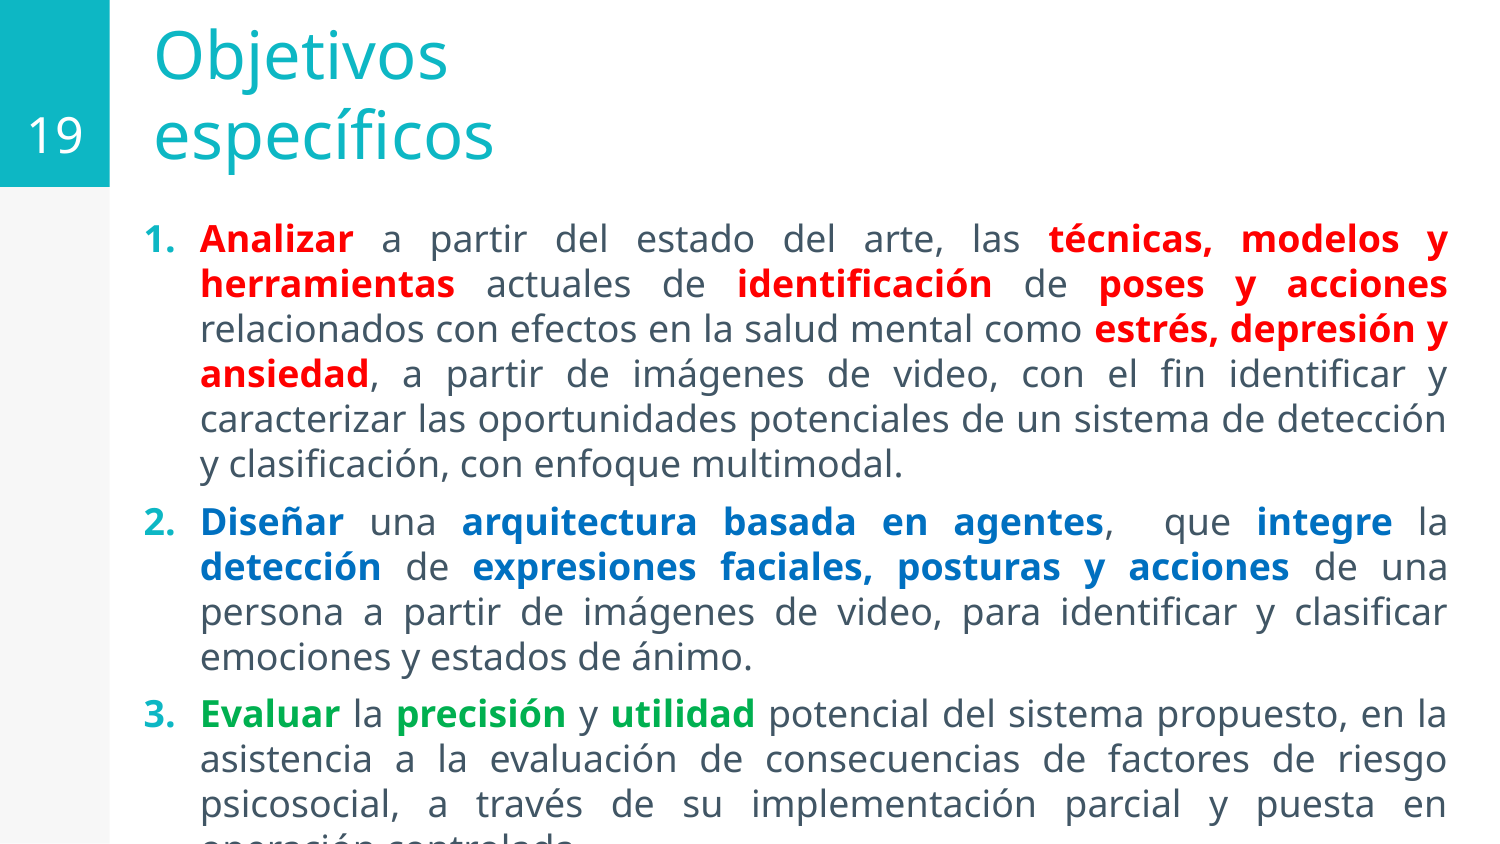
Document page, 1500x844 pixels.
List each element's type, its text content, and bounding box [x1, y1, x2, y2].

title Objetivos específicos [138, 0, 722, 188]
list Analizar a partir del estado del arte, las técnicas, modelos y herramientas actuales de identificación de poses y acciones relacionados con efectos en la salud mental como estrés, depresión y ansiedad, a partir de imágenes de video, con el fin identificar y caracterizar las oportunidades potenciales de un sistema de detección y clasificación, con enfoque multimodal. Diseñar una arquitectura basada en agentes, que integre la detección de expresiones faciales, posturas y acciones de una persona a partir de imágenes de video, para identificar y clasificar emociones y estados de ánimo. Evaluar la precisión y utilidad potencial del sistema propuesto, en la asistencia a la evaluación de consecuencias de factores de riesgo psicosocial, a través de su implementación parcial y puesta en operación controlada. [109, 200, 1464, 804]
slide_number 19 [0, 0, 110, 187]
